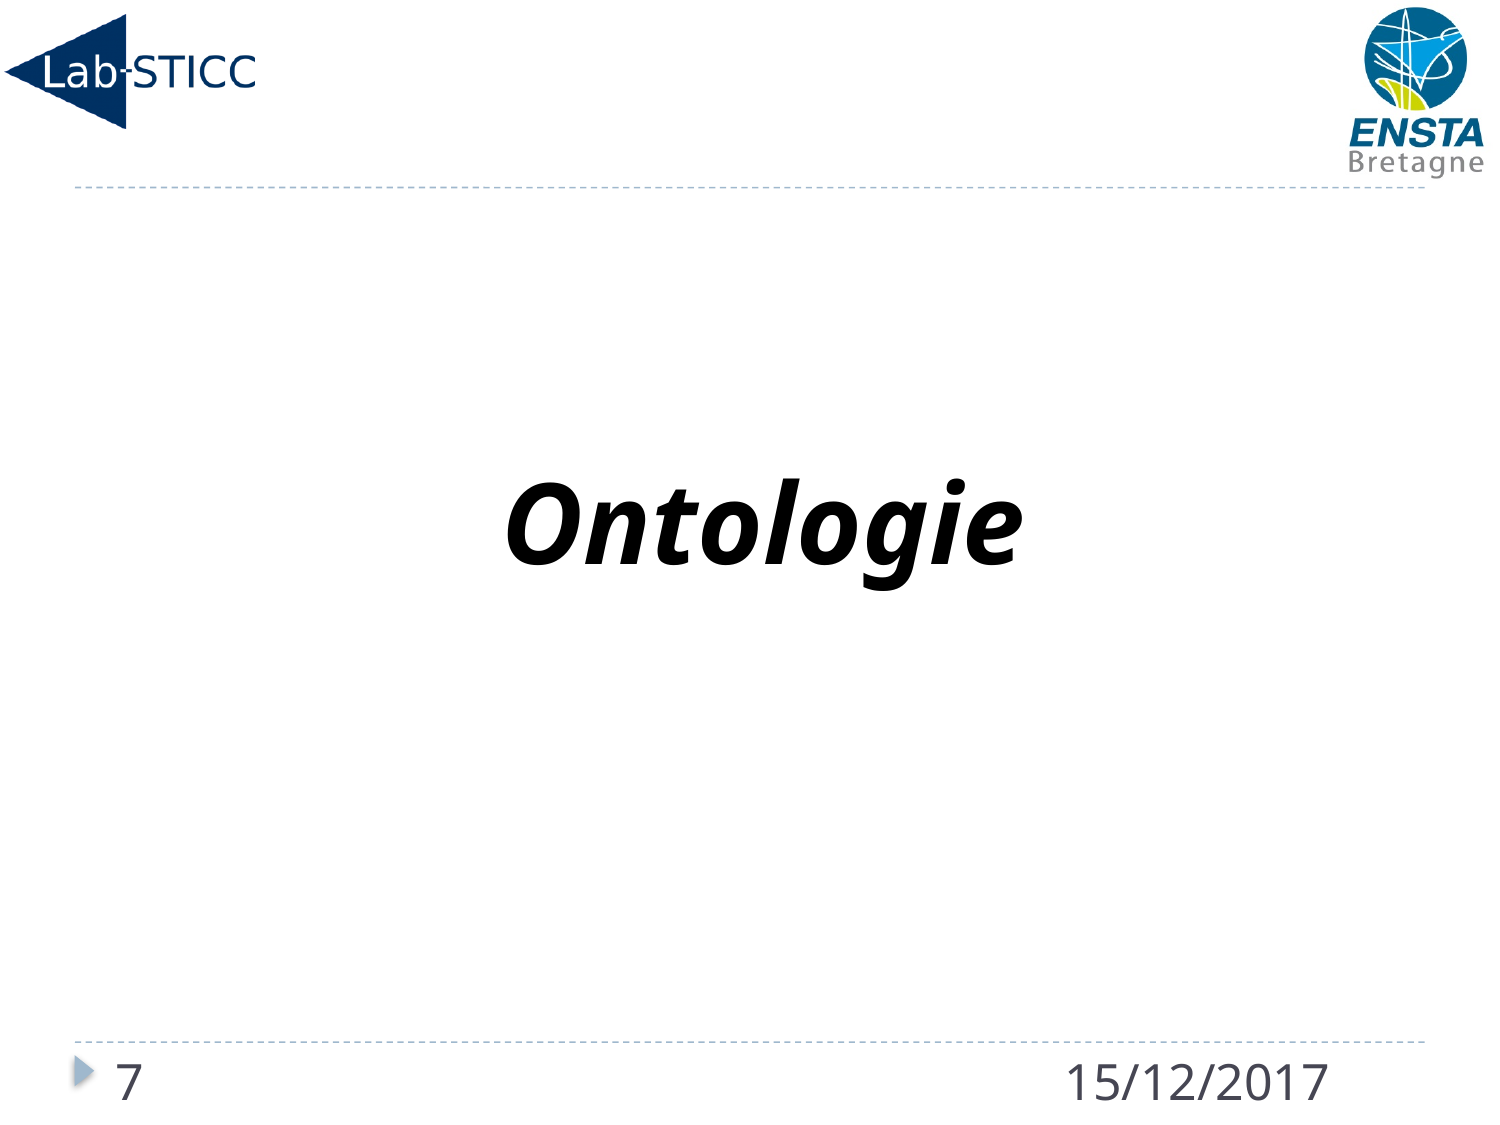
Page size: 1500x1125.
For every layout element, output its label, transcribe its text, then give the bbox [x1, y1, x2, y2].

picture [1339, 0, 1493, 185]
text_box Ontologie [66, 444, 1461, 595]
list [4, 13, 255, 129]
slide_number 7 [100, 1042, 426, 1103]
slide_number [1050, 1042, 1426, 1103]
